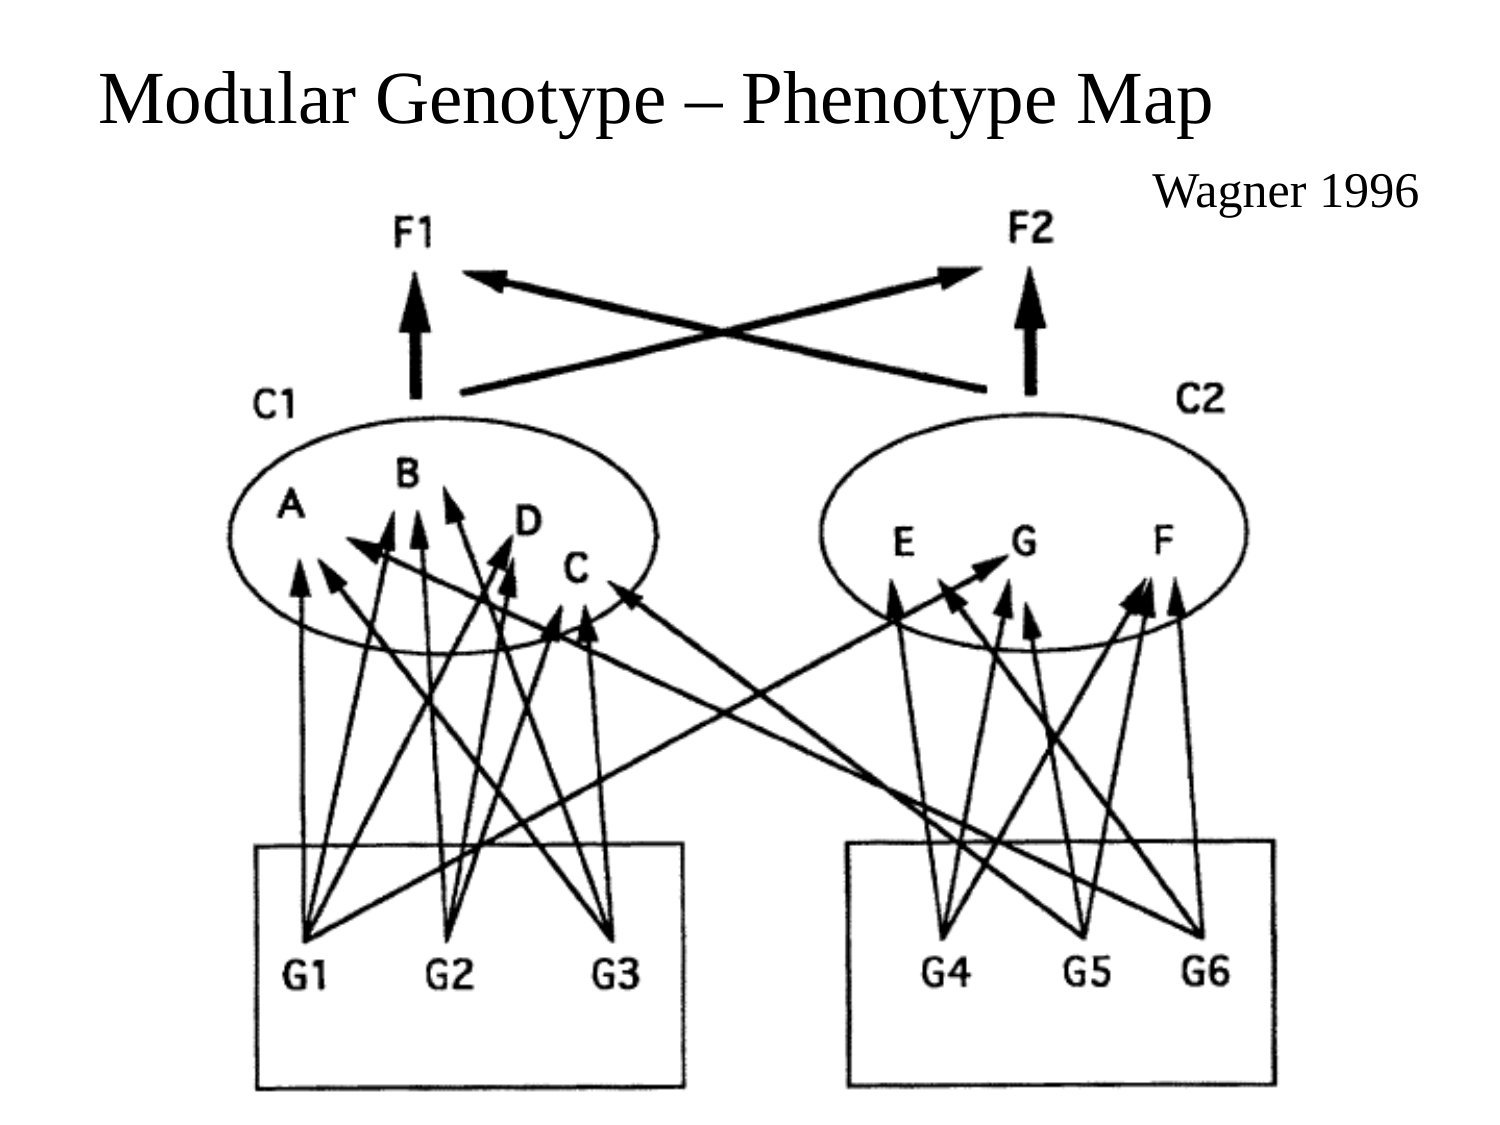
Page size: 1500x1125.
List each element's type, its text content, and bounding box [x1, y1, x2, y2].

picture [162, 151, 1313, 1125]
text_box Modular Genotype – Phenotype Map [62, 0, 1250, 188]
text_box Wagner 1996 [1137, 125, 1500, 250]
